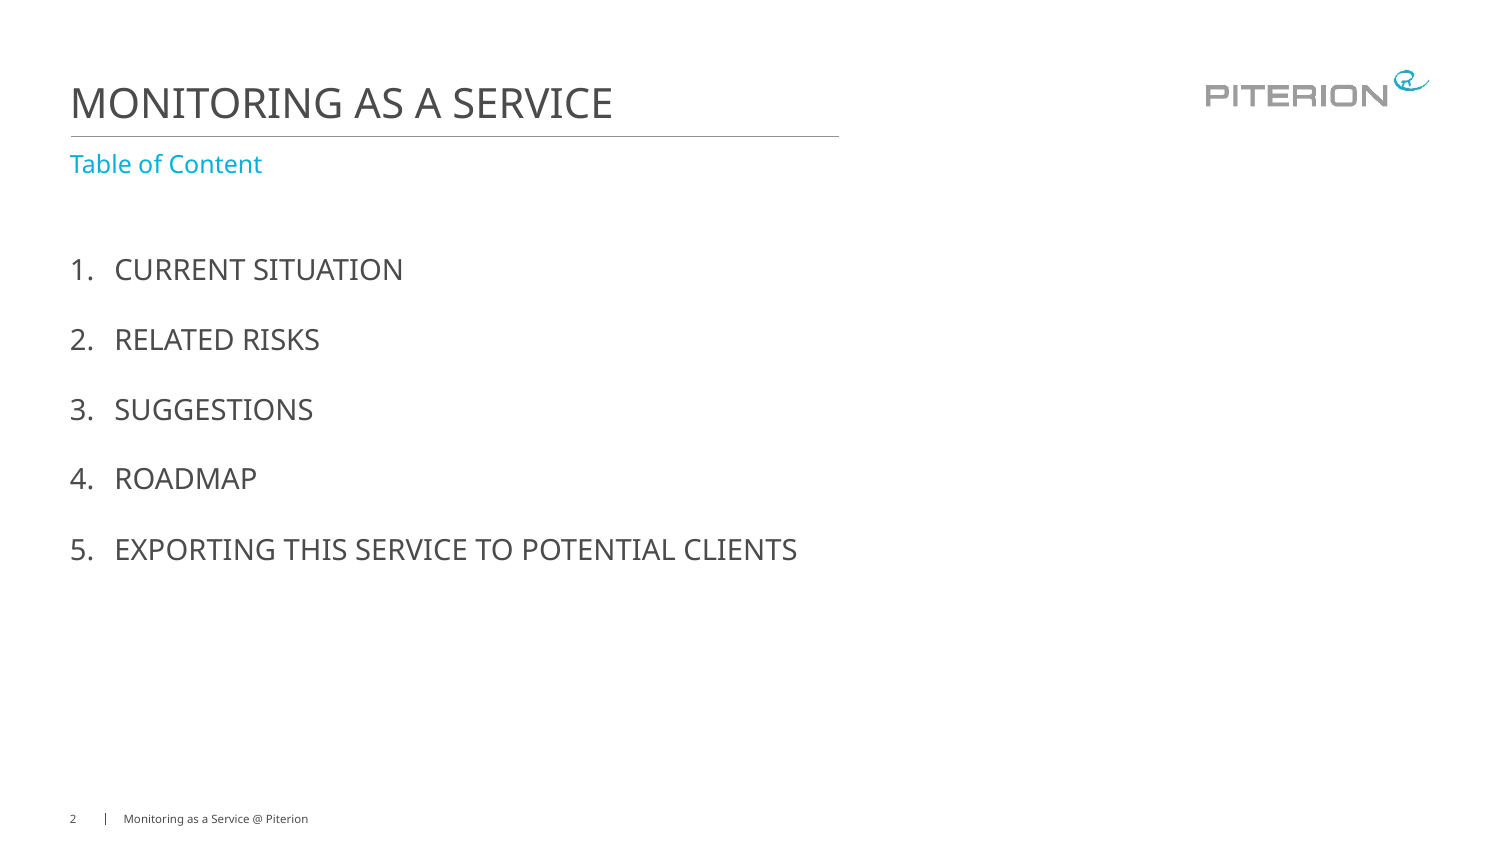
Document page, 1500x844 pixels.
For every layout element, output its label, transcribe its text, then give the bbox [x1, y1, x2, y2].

title Monitoring as a Service [64, 70, 838, 133]
picture [1205, 69, 1430, 107]
footer Monitoring as a Service @ Piterion [117, 807, 624, 832]
slide_number 2 [64, 807, 106, 832]
list Current situation Related risks Suggestions Roadmap Exporting this service to potential clients [64, 245, 1089, 807]
list Table of Content [64, 142, 838, 185]
